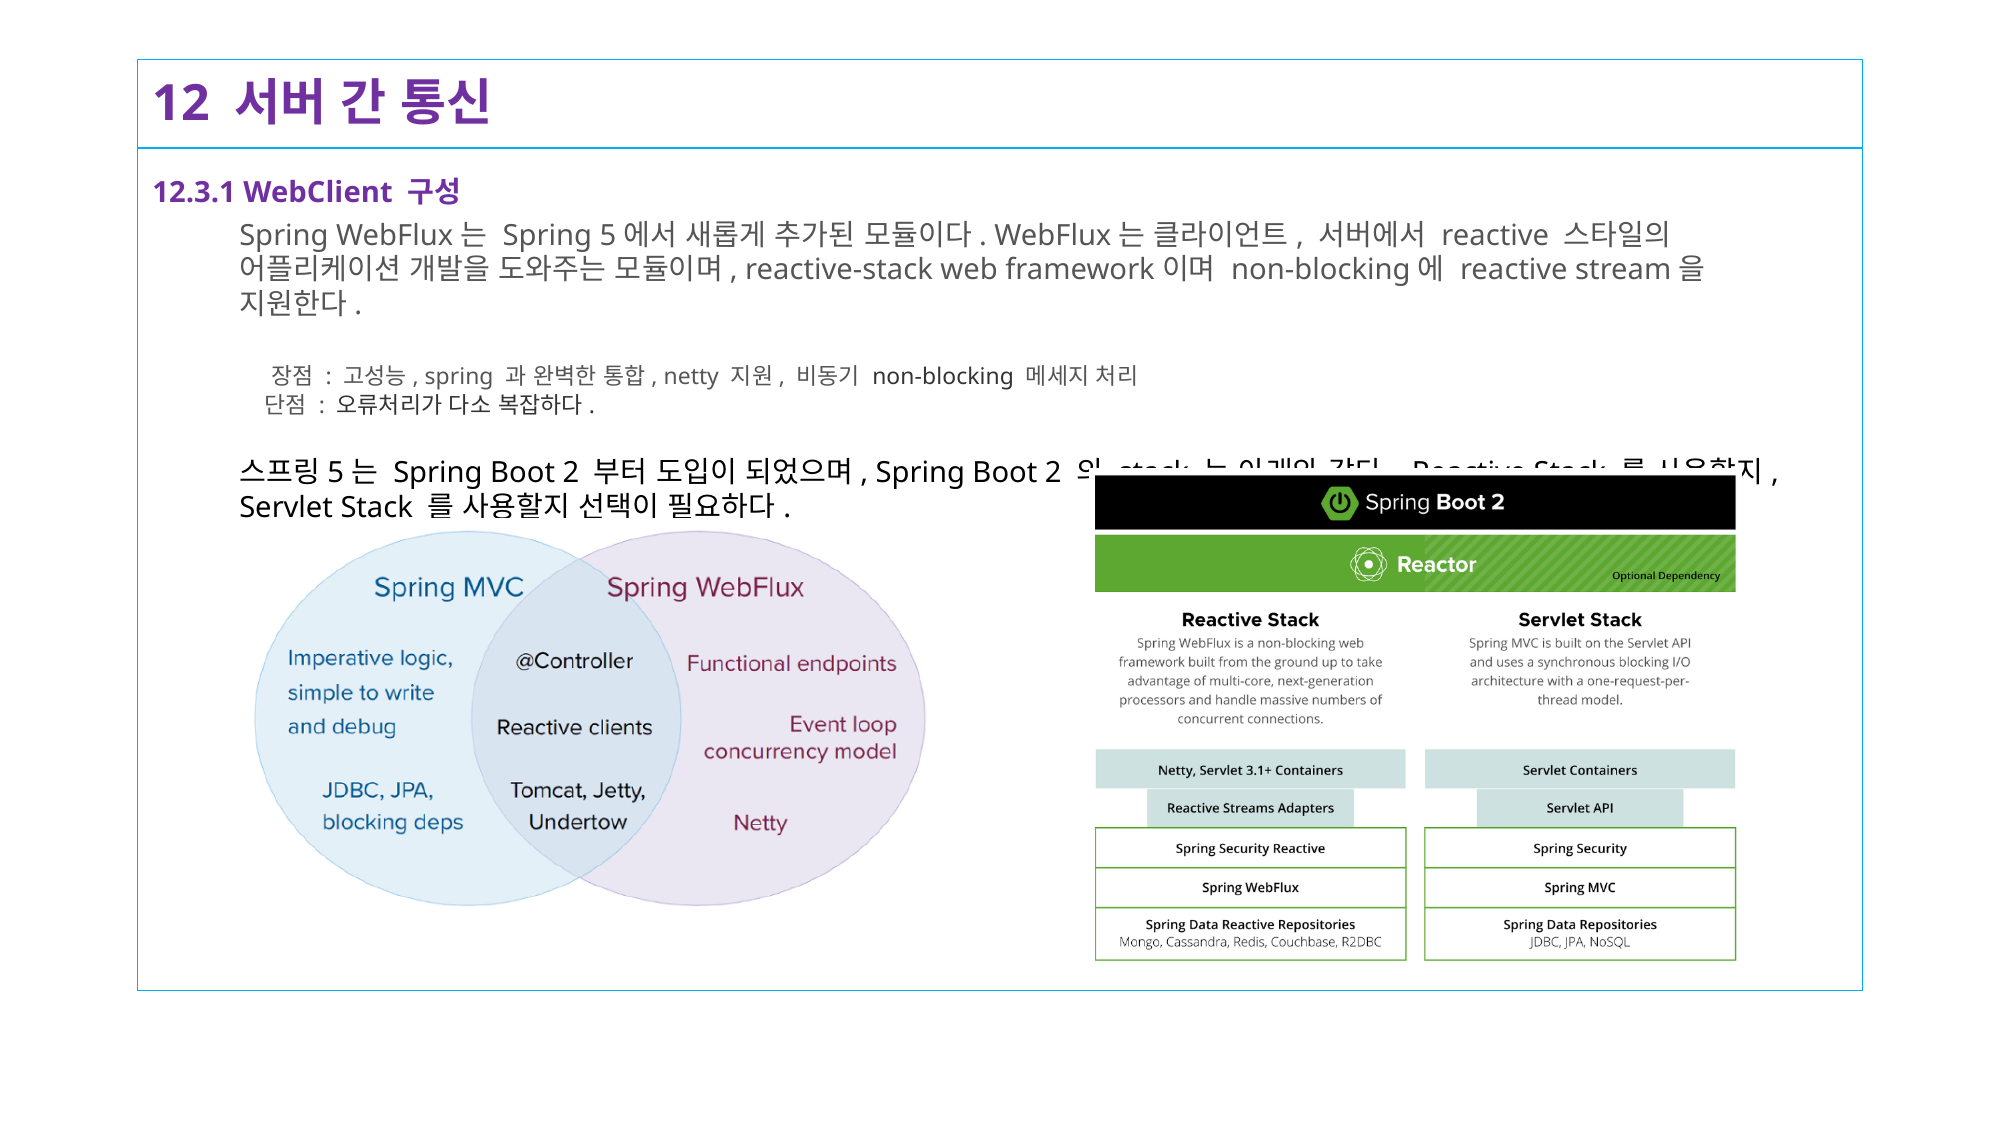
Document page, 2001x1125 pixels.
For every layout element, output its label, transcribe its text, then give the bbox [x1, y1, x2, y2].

list 12.3.1 WebClient 구성 [137, 148, 1863, 991]
picture [1089, 468, 1742, 967]
text_box Spring WebFlux는 Spring 5에서 새롭게 추가된 모듈이다. WebFlux는 클라이언트, 서버에서 reactive 스타일의 어플리케이션 개발을 도와주는 모듈이며, reactive-stack web framework이며 non-blocking에 reactive stream을 지원한다. 장점 : 고성능, spring 과 완벽한 통합, netty 지원, 비동기 non-blocking 메세지 처리 단점 : 오류처리가 다소 복잡하다. 스프링5는 Spring Boot 2 부터 도입이 되었으며, Spring Boot 2 의 stack 는 아래와 같다. Reactive Stack 를 사용할지, Servlet Stack 를 사용할지 선택이 필요하다. [224, 208, 1800, 566]
picture [236, 518, 939, 917]
title 12 서버 간 통신 [137, 59, 1863, 148]
